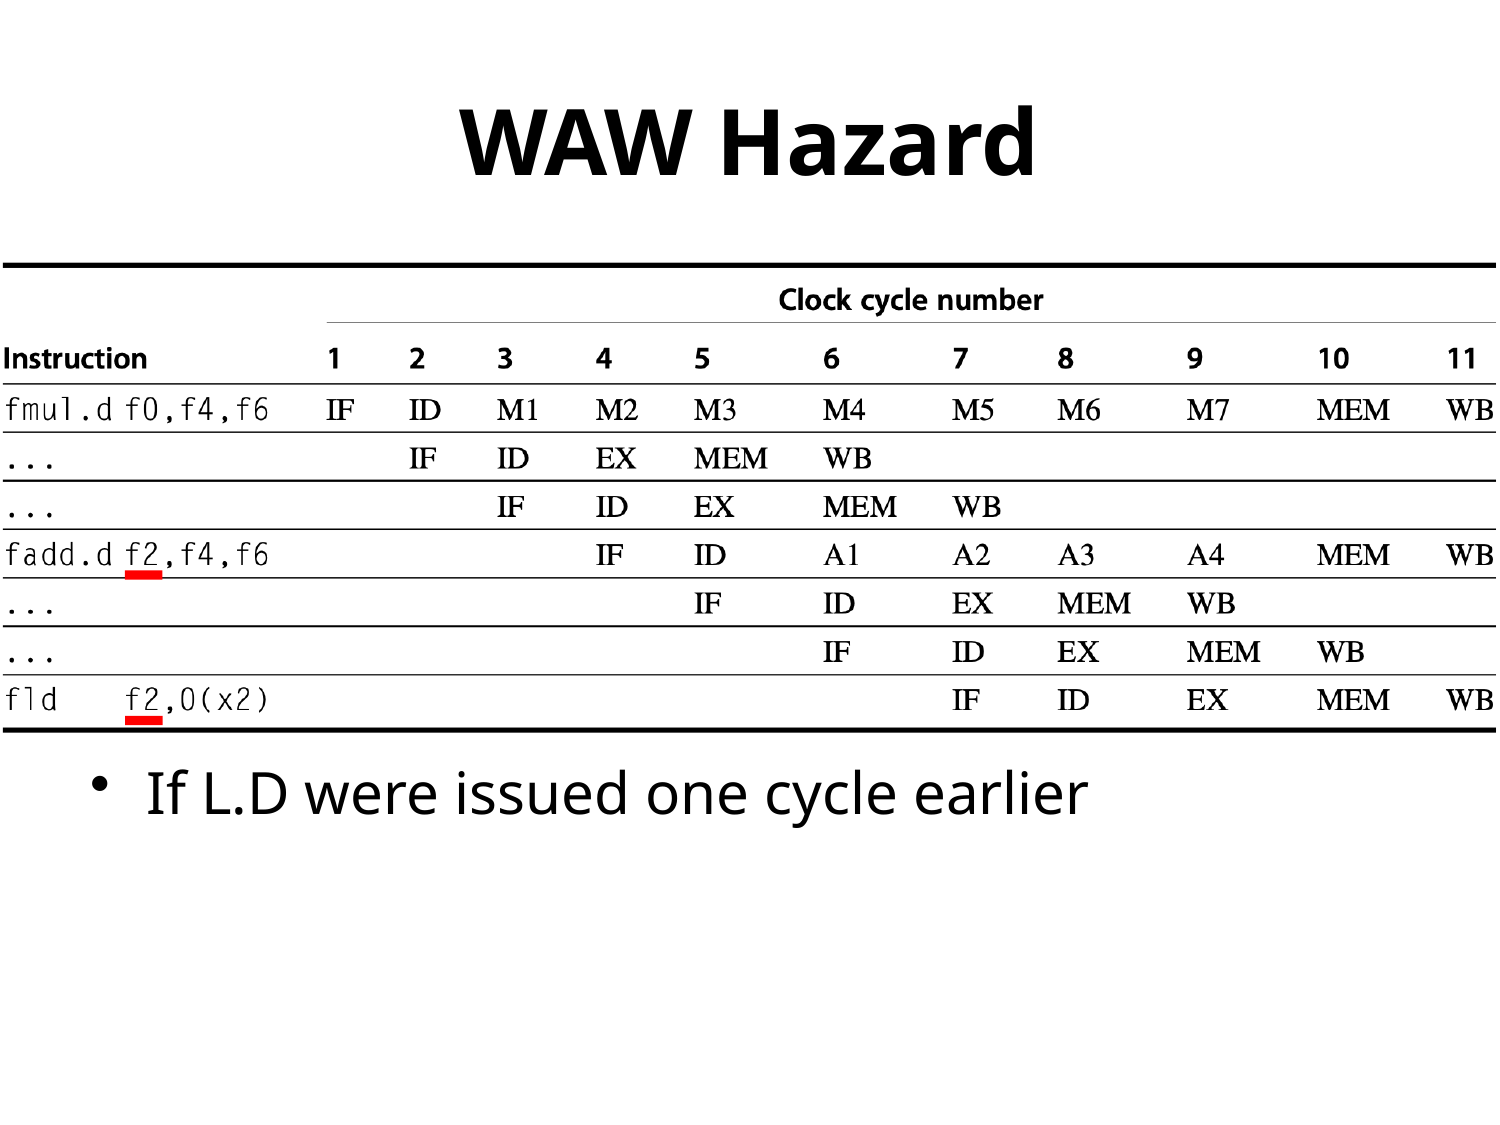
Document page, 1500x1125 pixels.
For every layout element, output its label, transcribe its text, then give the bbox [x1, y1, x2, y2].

picture [0, 259, 1500, 738]
list If L.D were issued one cycle earlier [75, 762, 1500, 1100]
title WAW Hazard [0, 45, 1500, 233]
